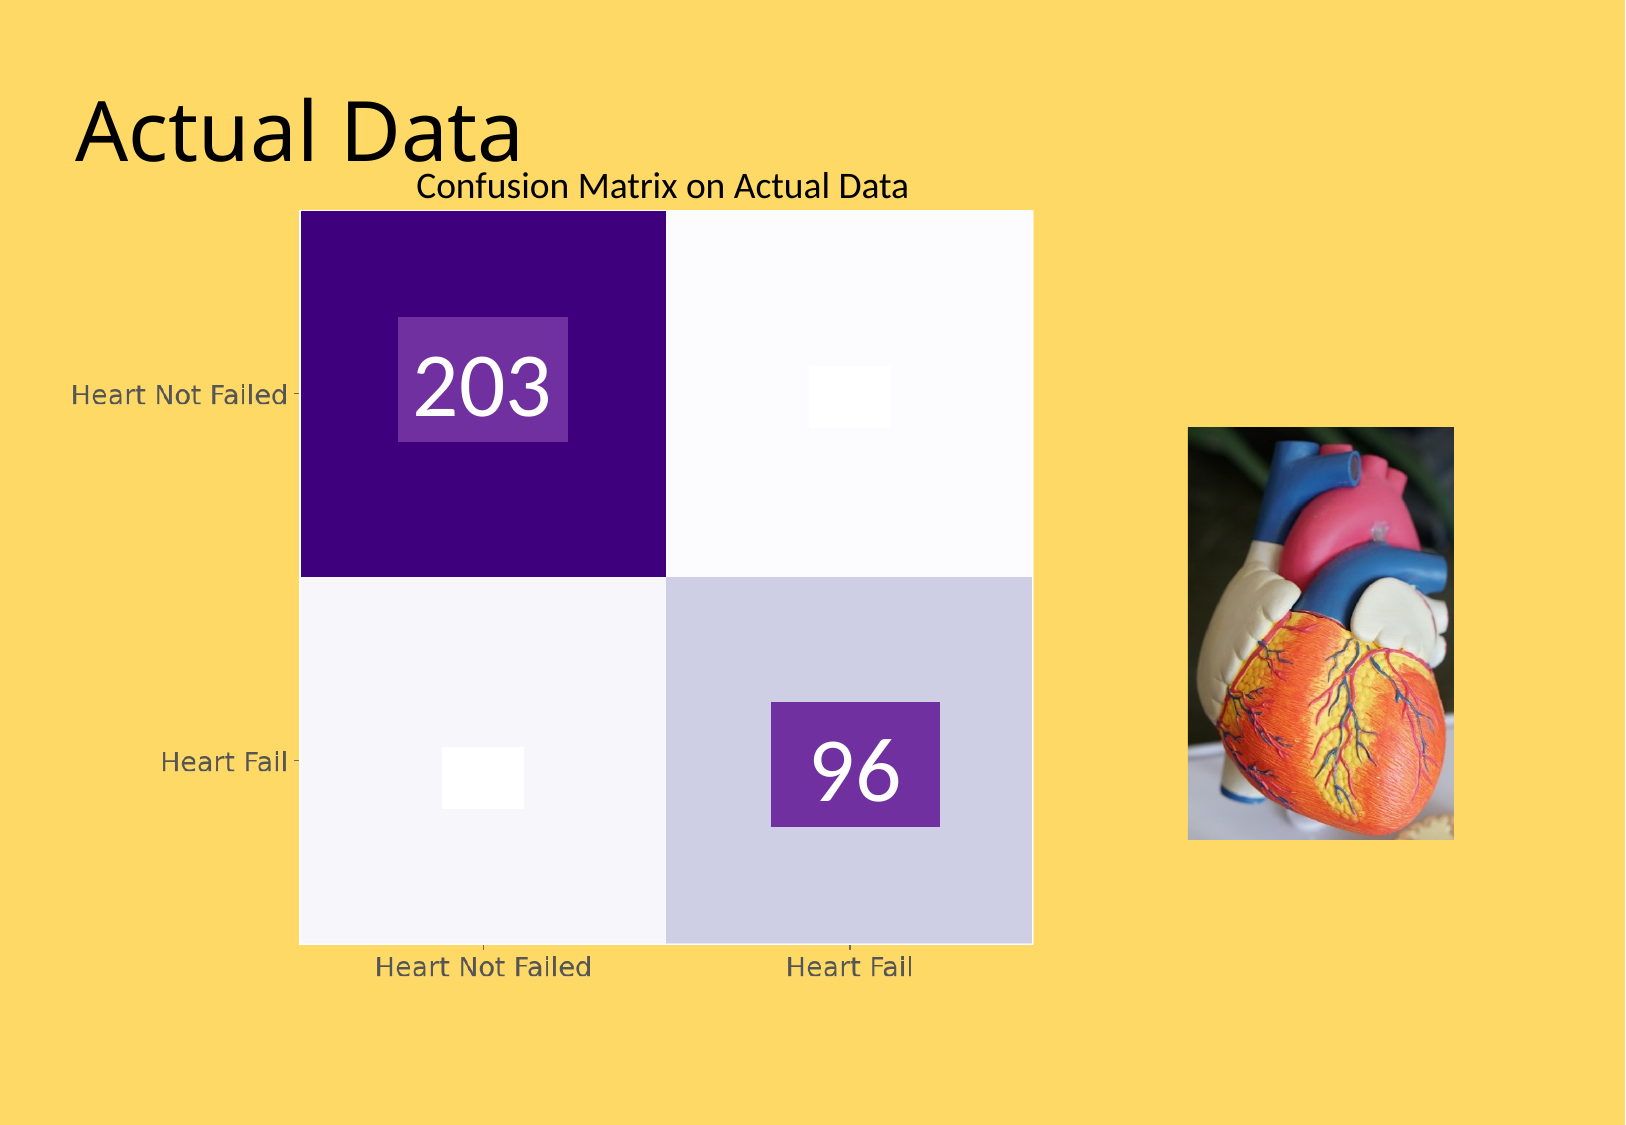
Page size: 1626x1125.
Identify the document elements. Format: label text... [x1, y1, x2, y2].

picture [1187, 427, 1454, 840]
text_box Actual Data [61, 20, 562, 186]
picture [62, 205, 1045, 987]
text_box Confusion Matrix on Actual Data [401, 154, 925, 205]
